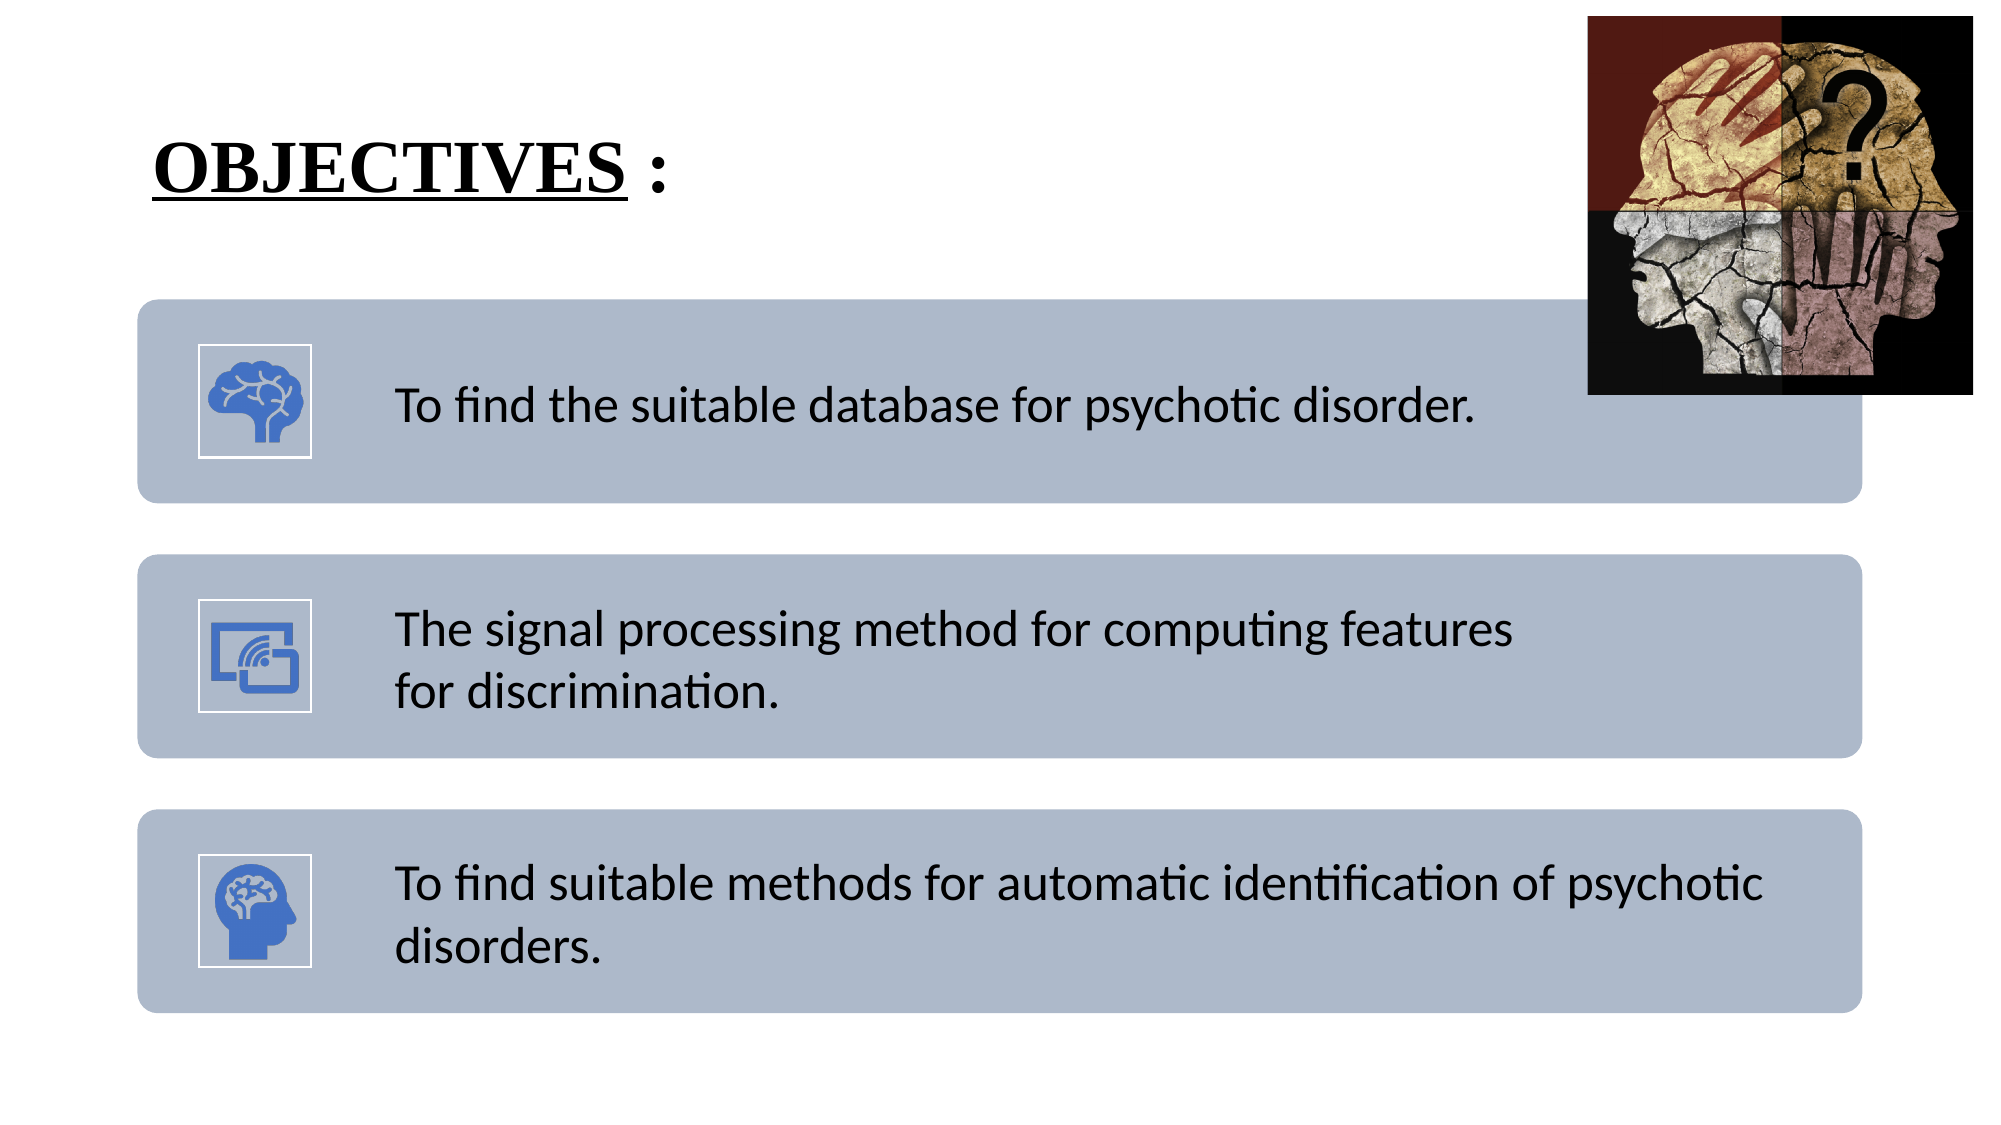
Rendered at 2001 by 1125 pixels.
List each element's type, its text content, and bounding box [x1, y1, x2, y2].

picture [1587, 16, 1974, 395]
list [137, 299, 1863, 1014]
title OBJECTIVES : [137, 59, 1587, 278]
